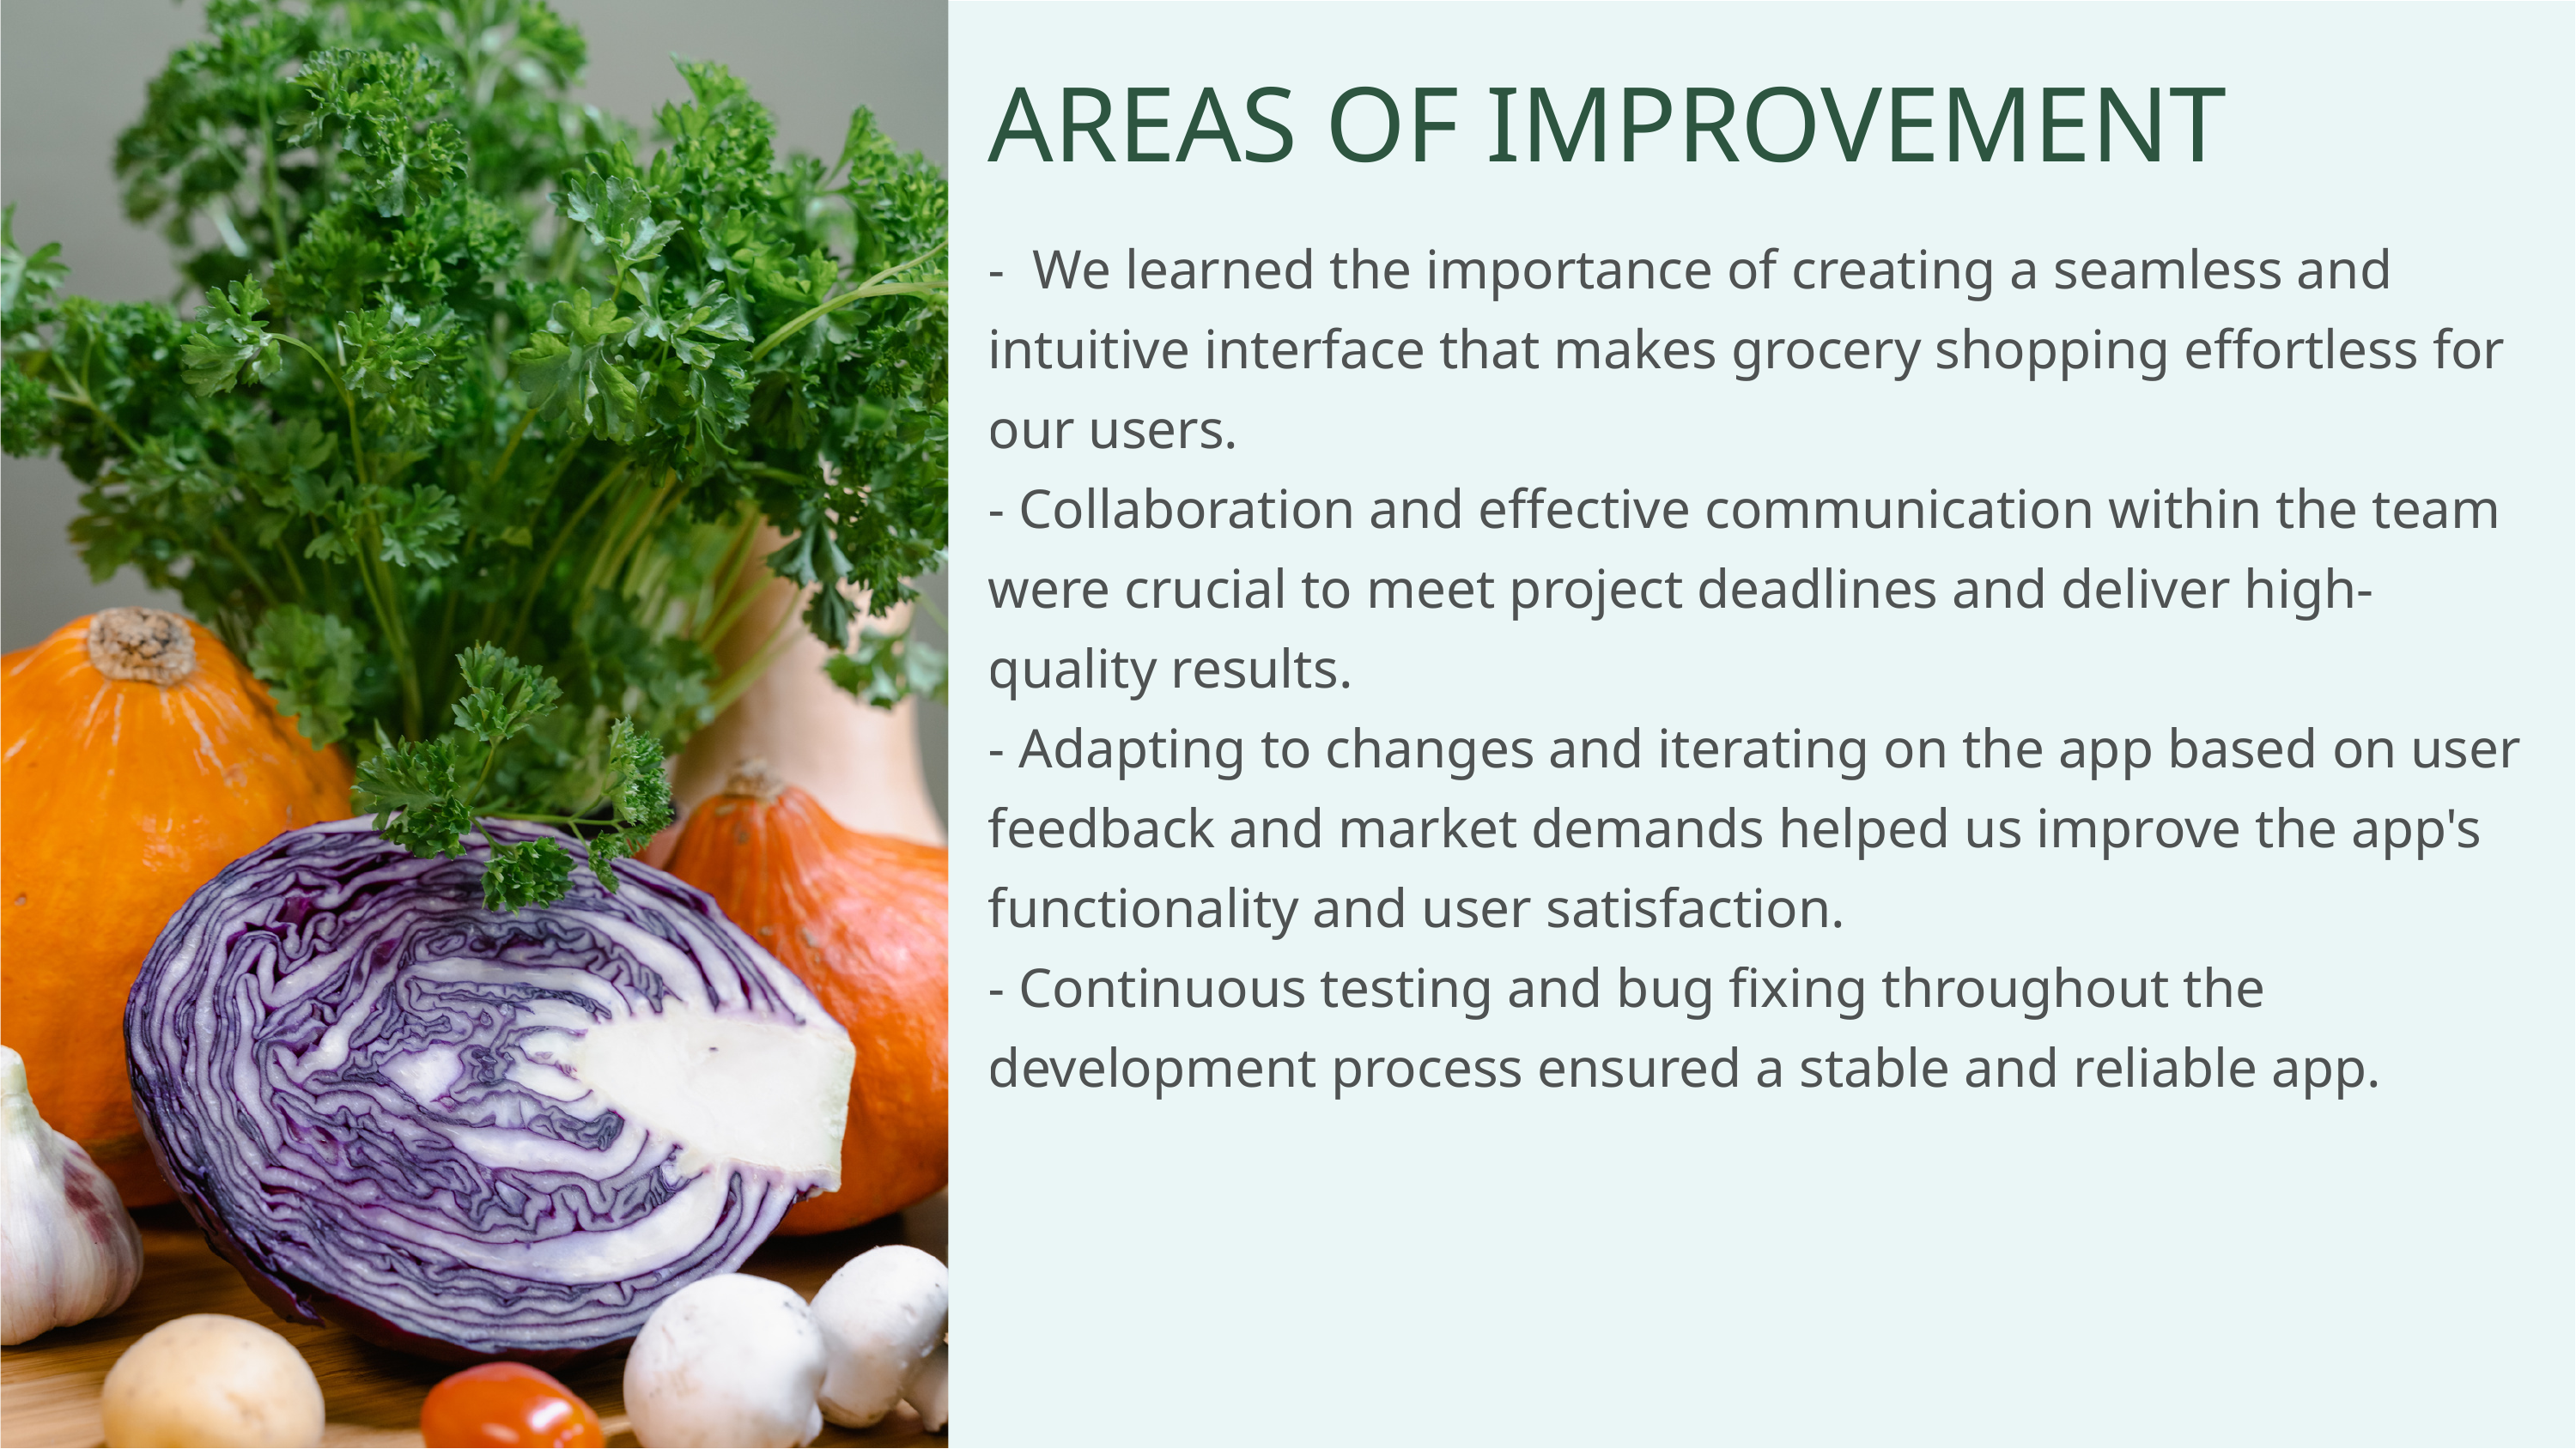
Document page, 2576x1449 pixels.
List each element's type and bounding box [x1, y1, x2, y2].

text_box [0, 0, 2576, 1448]
